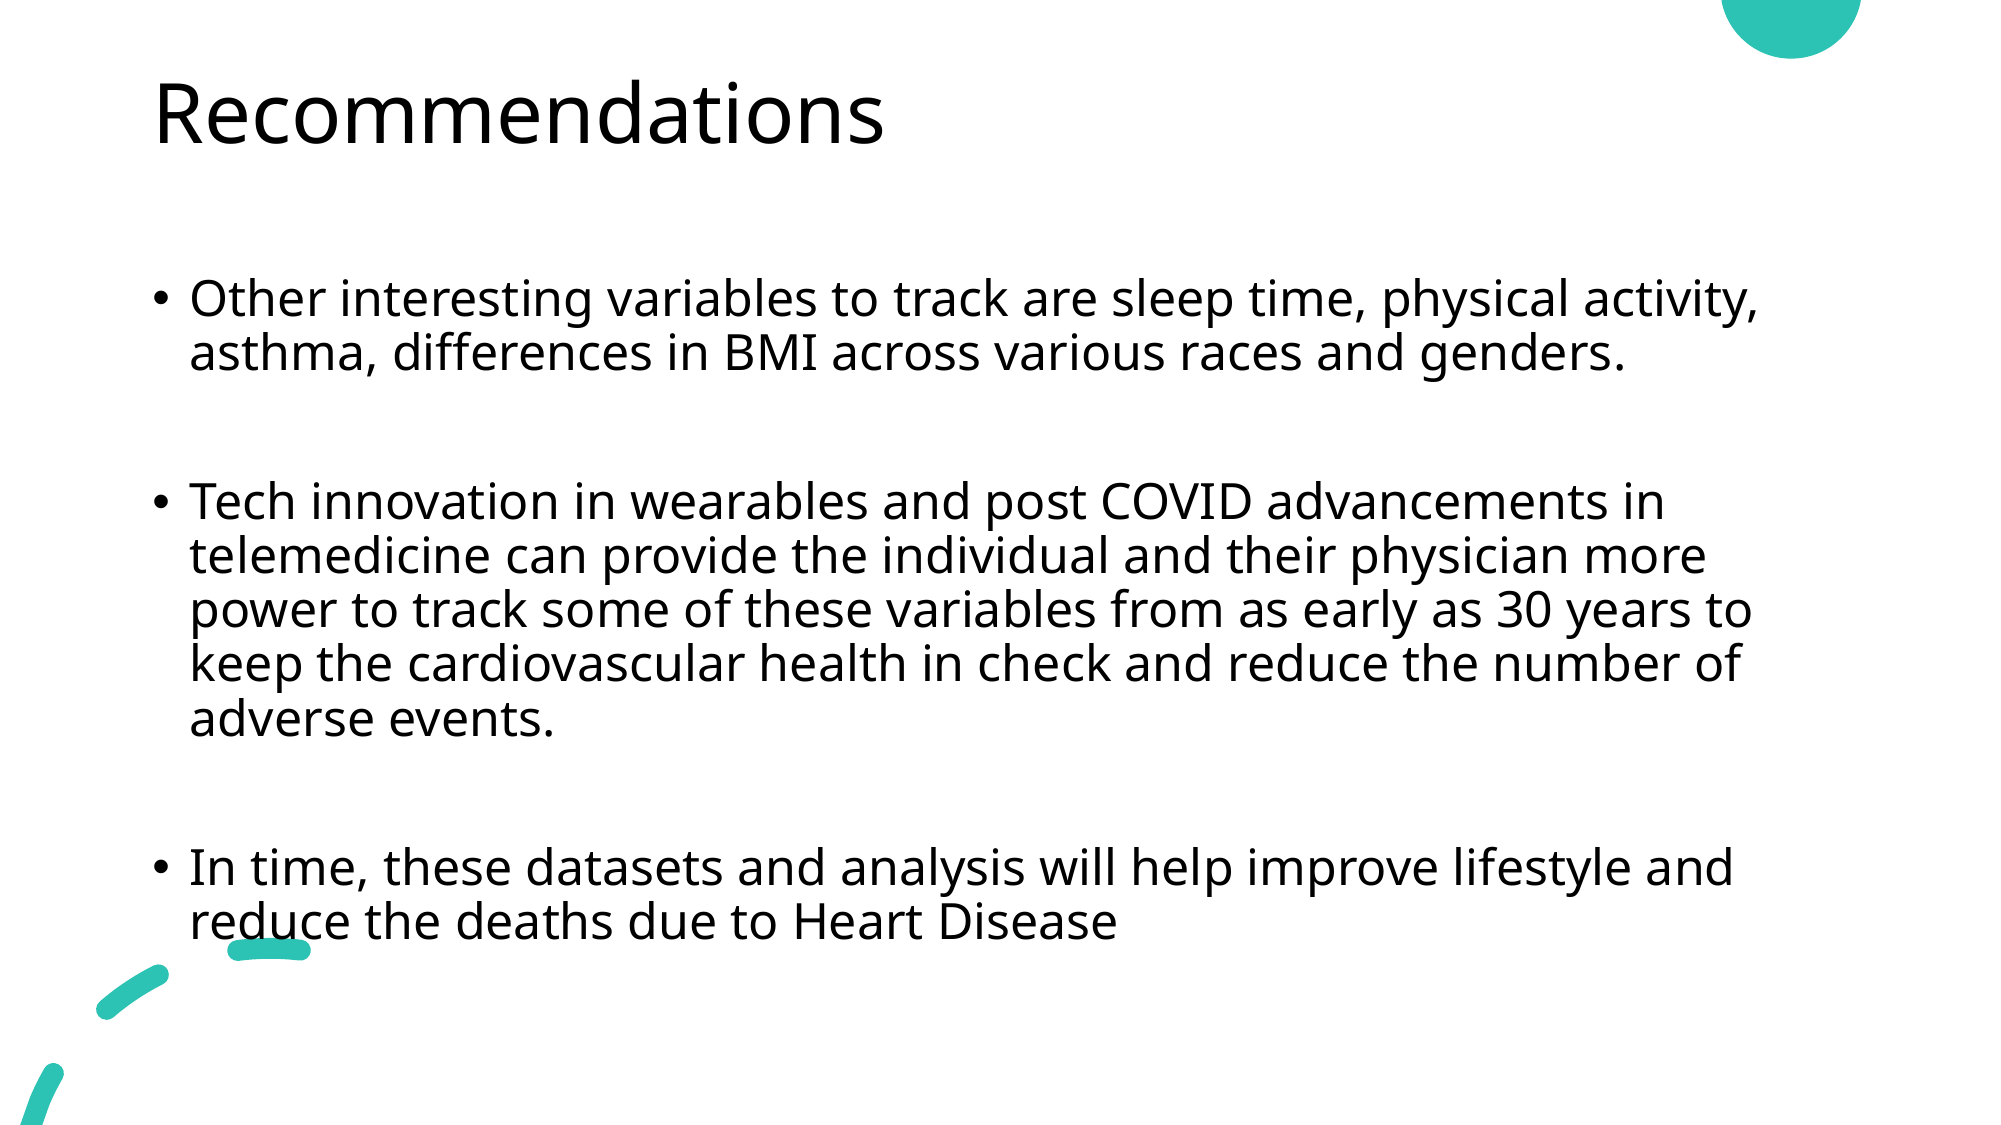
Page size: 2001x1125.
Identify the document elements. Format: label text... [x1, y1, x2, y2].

title Recommendations [137, 59, 1863, 174]
list Other interesting variables to track are sleep time, physical activity, asthma, differences in BMI across various races and genders. Tech innovation in wearables and post COVID advancements in telemedicine can provide the individual and their physician more power to track some of these variables from as early as 30 years to keep the cardiovascular health in check and reduce the number of adverse events. In time, these datasets and analysis will help improve lifestyle and reduce the deaths due to Heart Disease [137, 184, 1863, 987]
